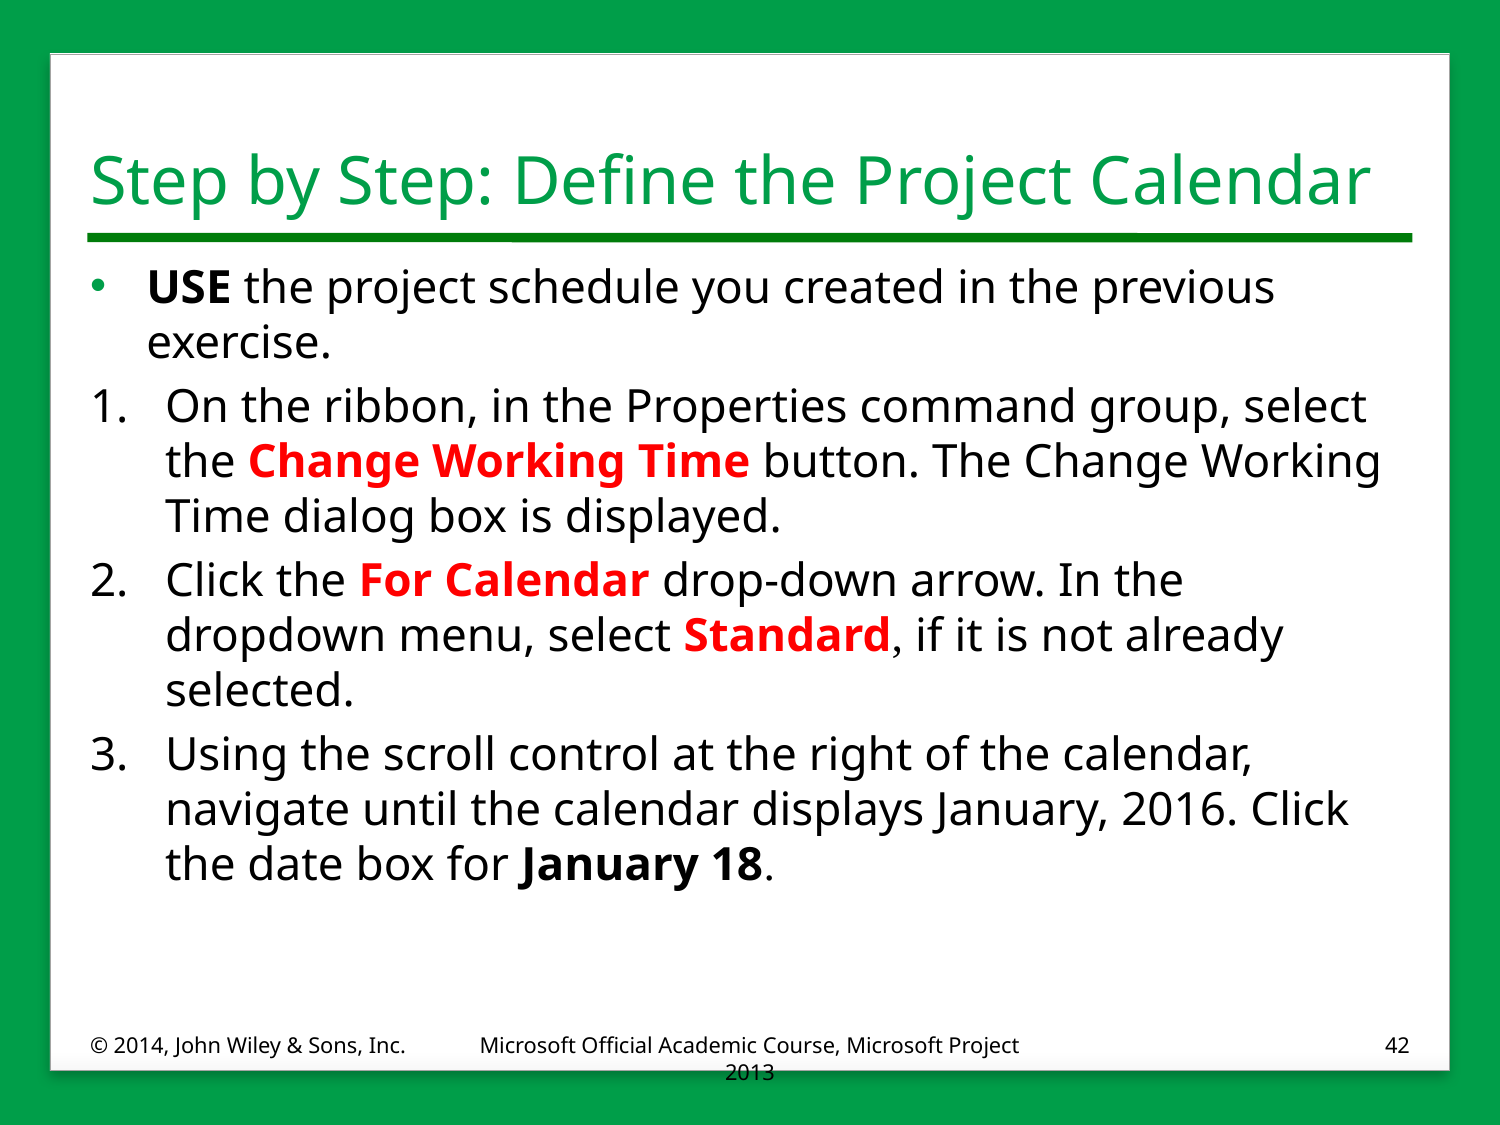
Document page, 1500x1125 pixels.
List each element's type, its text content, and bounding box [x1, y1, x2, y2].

list USE the project schedule you created in the previous exercise. 1. On the ribbon, in the Properties command group, select the Change Working Time button. The Change Working Time dialog box is displayed. 2. Click the For Calendar drop-down arrow. In the dropdown menu, select Standard, if it is not already selected. 3. Using the scroll control at the right of the calendar, navigate until the calendar displays January, 2016. Click the date box for January 18. [75, 249, 1425, 1063]
footer Microsoft Official Academic Course, Microsoft Project 2013 [449, 1024, 1051, 1103]
slide_number © 2014, John Wiley & Sons, Inc. [74, 1024, 426, 1103]
title Step by Step: Define the Project Calendar [74, 74, 1426, 226]
slide_number 42 [1074, 1024, 1426, 1103]
